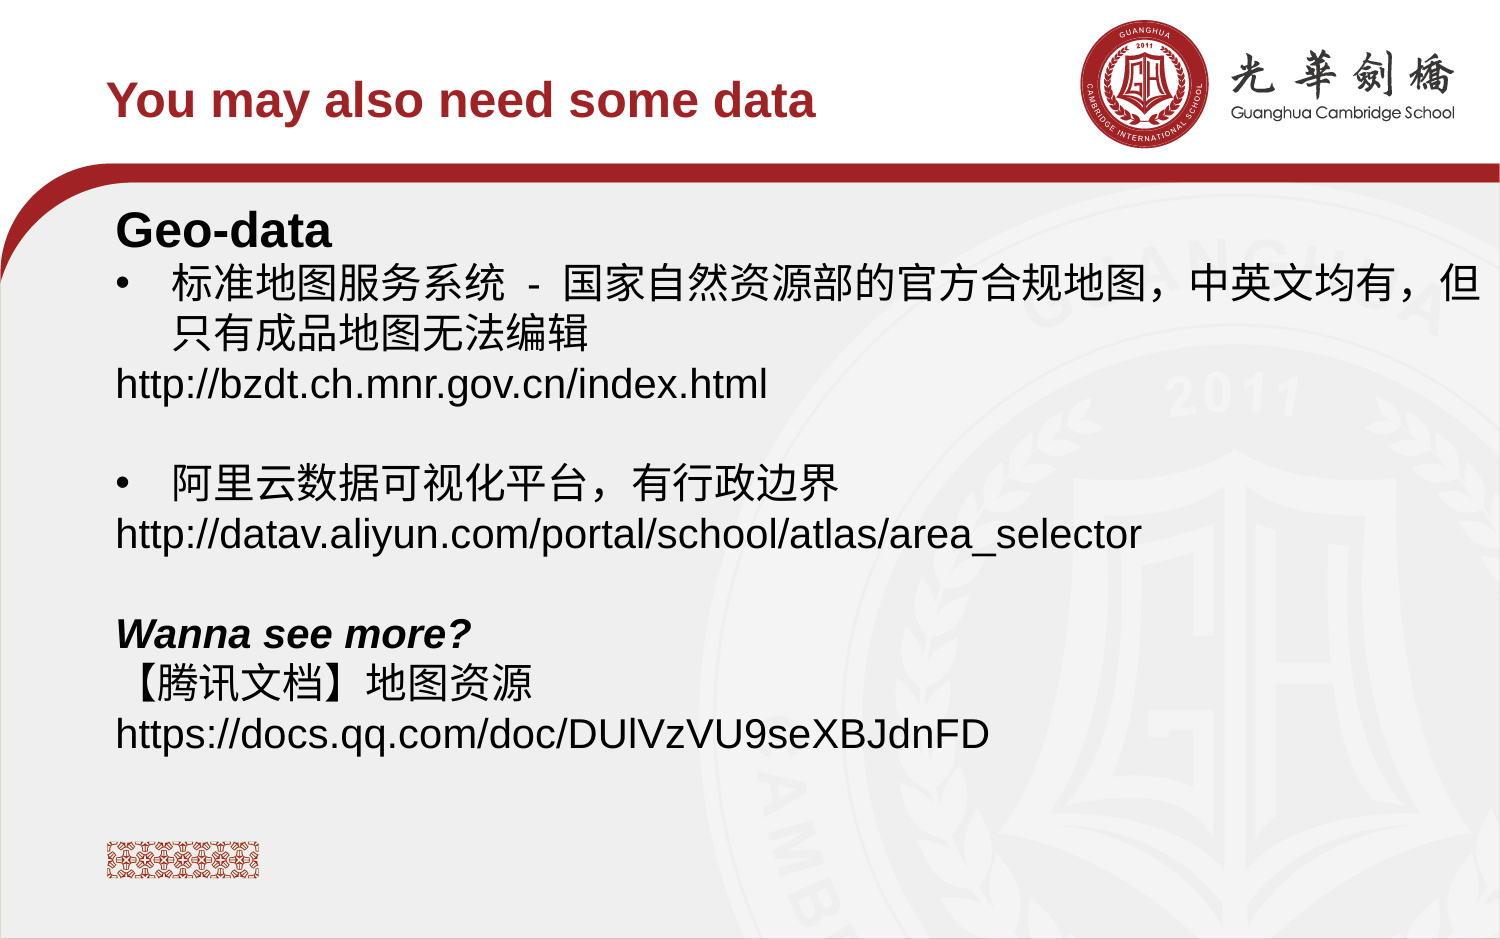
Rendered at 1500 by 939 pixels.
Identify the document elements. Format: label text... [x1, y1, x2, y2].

text_box [725, 444, 775, 494]
text_box You may also need some data [88, 55, 1069, 139]
text_box Geo-data 标准地图服务系统 - 国家自然资源部的官方合规地图，中英文均有，但只有成品地图无法编辑 http://bzdt.ch.mnr.gov.cn/index.html 阿里云数据可视化平台，有行政边界 http://datav.aliyun.com/portal/school/atlas/area_selector Wanna see more? 【腾讯文档】地图资源 https://docs.qq.com/doc/DUlVzVU9seXBJdnFD [100, 189, 1500, 765]
picture [0, 0, 1500, 939]
